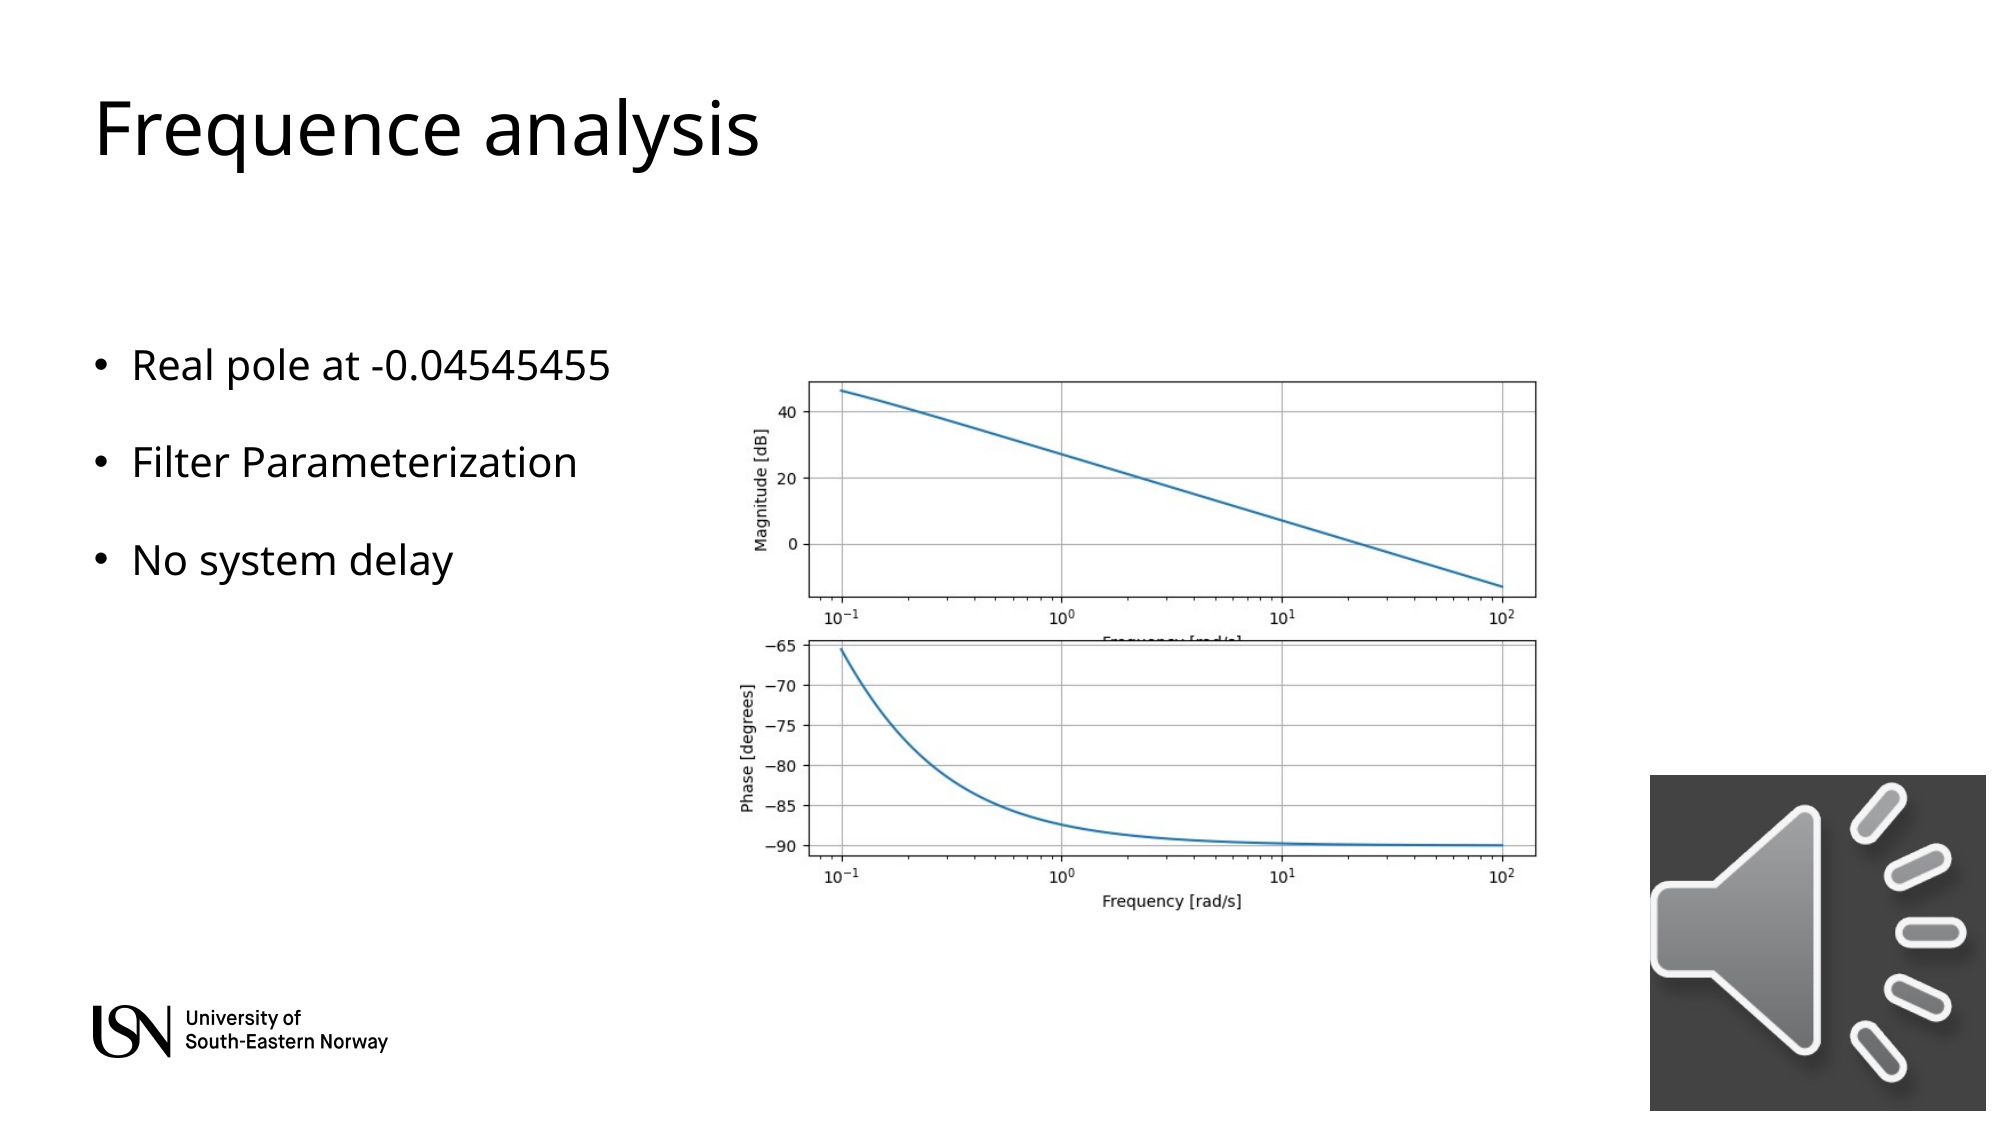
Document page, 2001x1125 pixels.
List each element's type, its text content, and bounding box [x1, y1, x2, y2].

picture [691, 307, 1629, 923]
list Real pole at -0.04545455 Filter Parameterization No system delay [93, 333, 1595, 954]
picture [1648, 773, 1987, 1112]
title Frequence analysis [93, 83, 1595, 260]
picture [93, 1005, 388, 1058]
